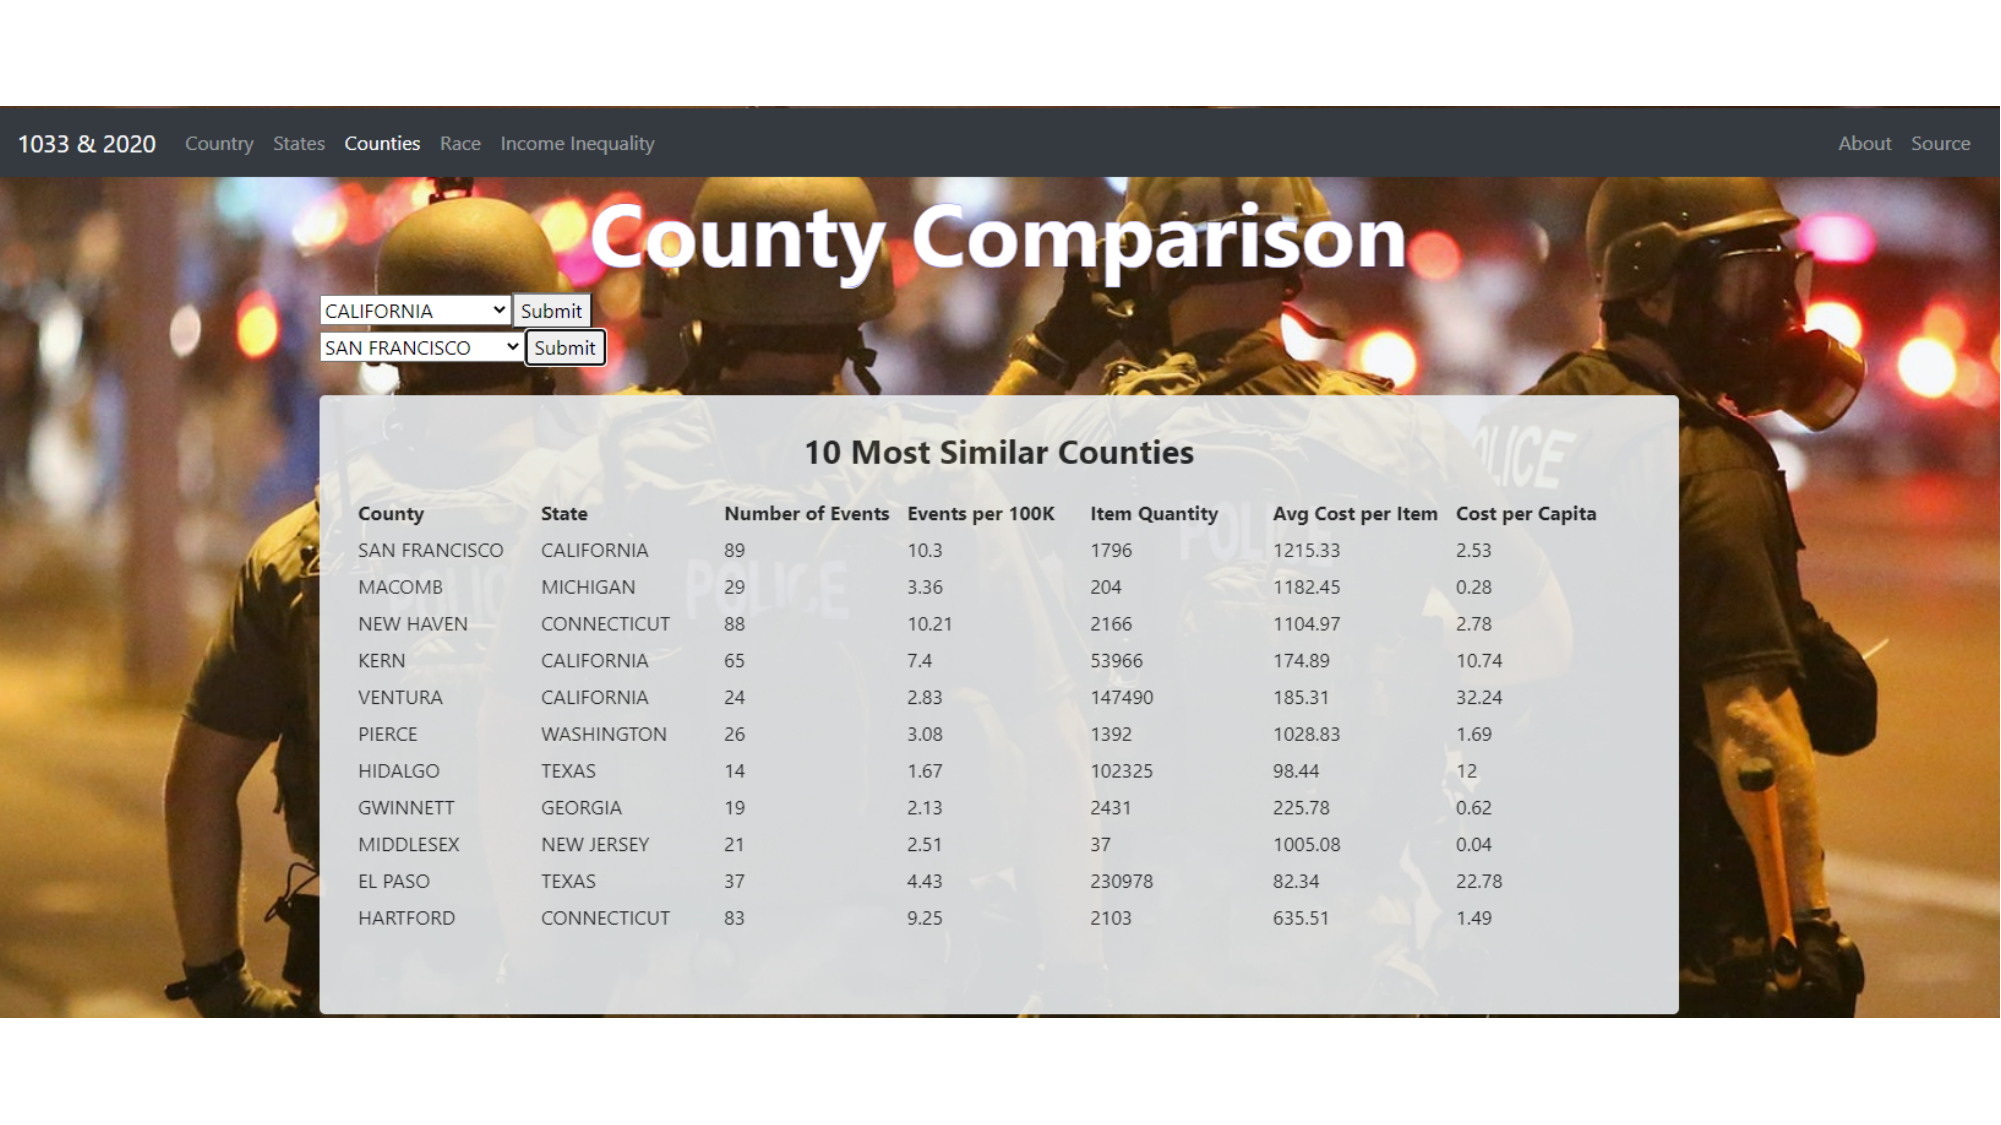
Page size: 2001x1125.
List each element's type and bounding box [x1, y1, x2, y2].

picture [0, 106, 2000, 1019]
